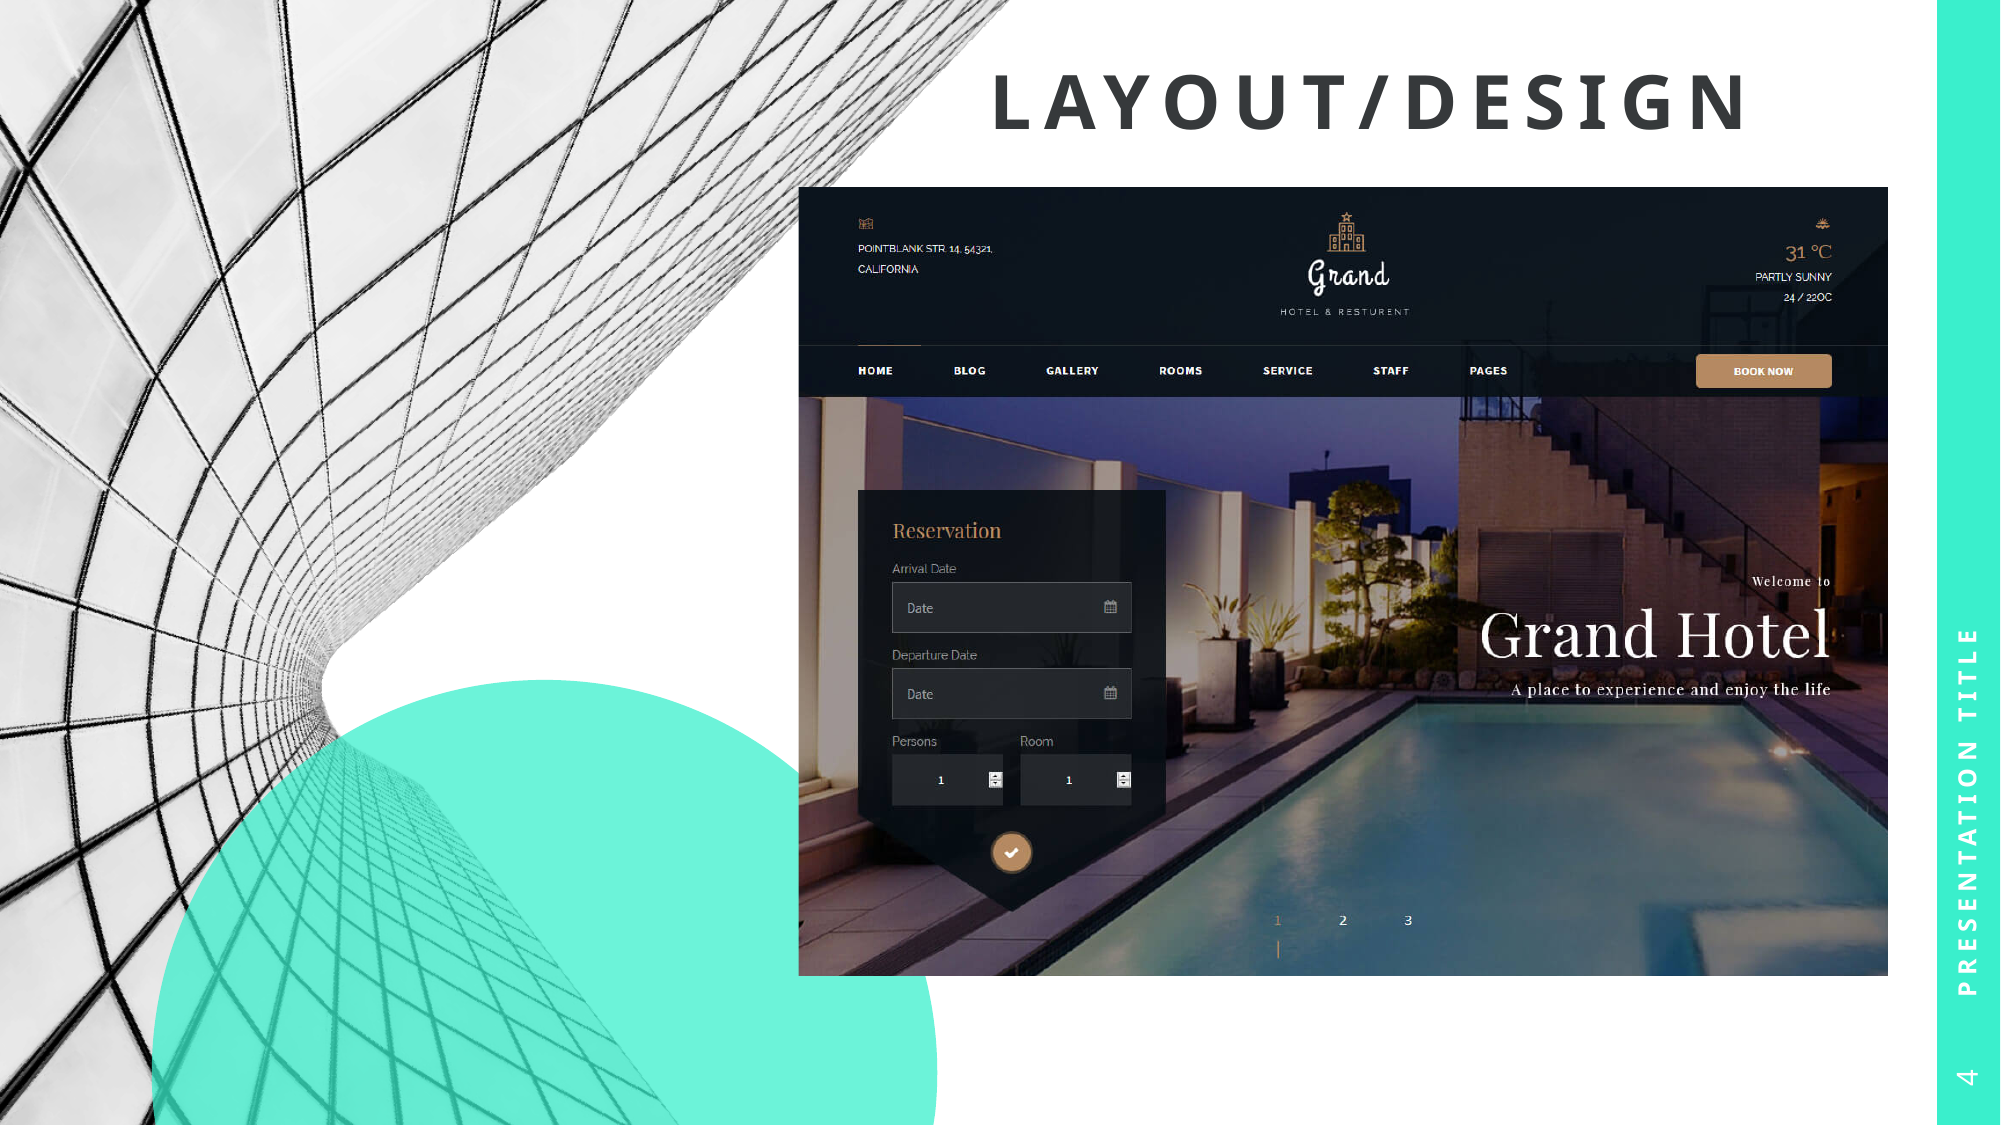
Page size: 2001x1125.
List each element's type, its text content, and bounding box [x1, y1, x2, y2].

slide_number 4 [1937, 1032, 2000, 1125]
footer Presentation Title [1937, 0, 2000, 1032]
picture [798, 187, 1888, 976]
title layout/design [989, 0, 1937, 147]
